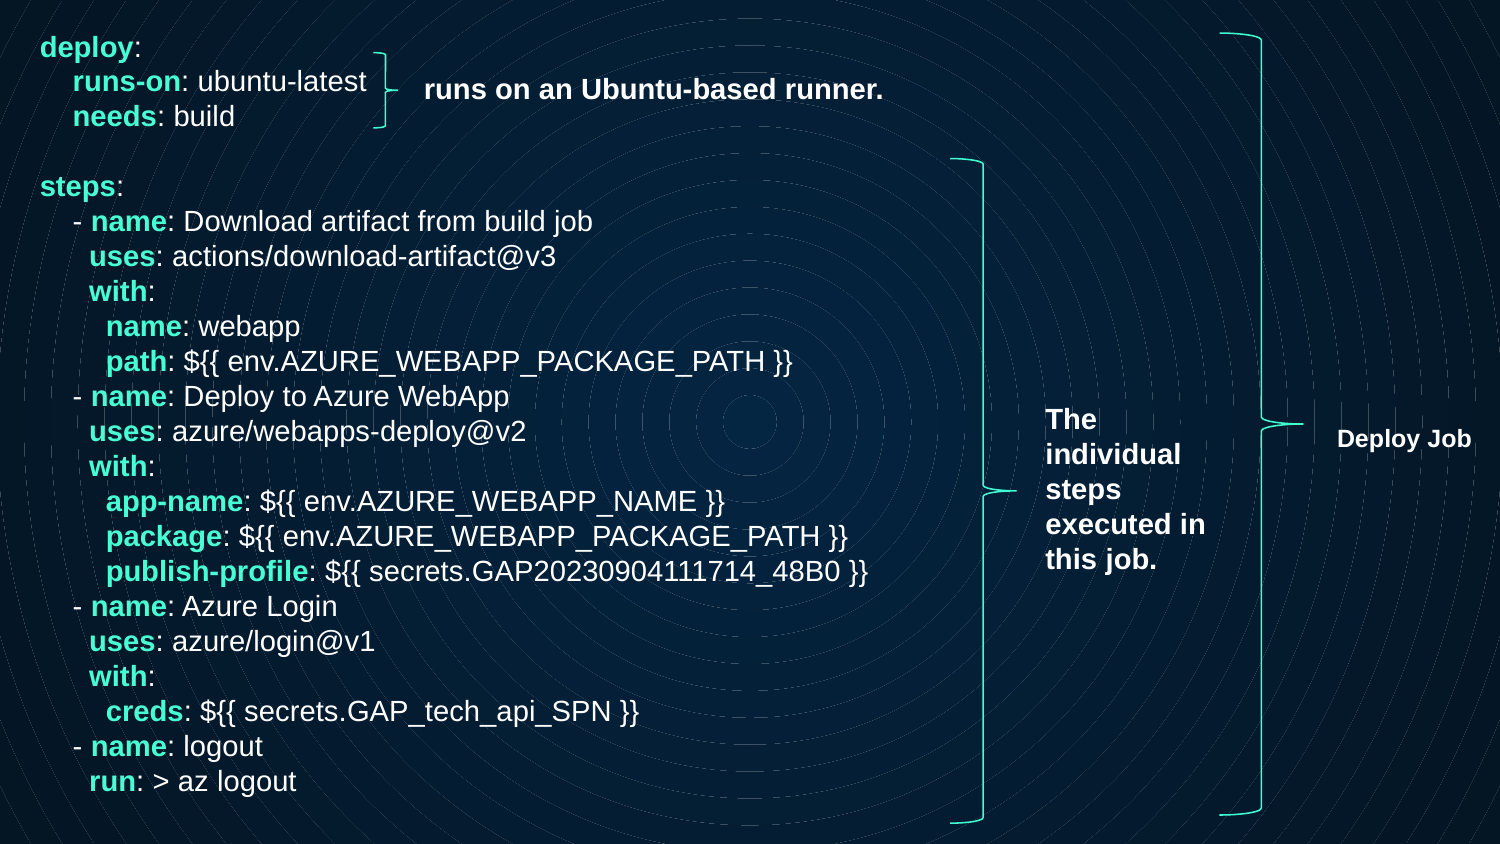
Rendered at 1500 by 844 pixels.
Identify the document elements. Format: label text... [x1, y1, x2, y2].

text_box [373, 51, 399, 129]
text_box The individual steps executed in this job. [1030, 393, 1237, 583]
text_box deploy: runs-on: ubuntu-latest needs: build steps: - name: Download artifact from build job uses: actions/download-artifact@v3 with: name: webapp path: ${{ env.AZURE_WEBAPP_PACKAGE_PATH }} - name: Deploy to Azure WebApp uses: azure/webapps-deploy@v2 with: app-name: ${{ env.AZURE_WEBAPP_NAME }} package: ${{ env.AZURE_WEBAPP_PACKAGE_PATH }} publish-profile: ${{ secrets.GAP20230904111714_48B0 }} - name: Azure Login uses: azure/login@v1 with: creds: ${{ secrets.GAP_tech_api_SPN }} - name: logout run: > az logout [24, 20, 1430, 805]
text_box [1219, 32, 1304, 816]
text_box [950, 157, 1018, 824]
text_box runs on an Ubuntu-based runner. [409, 62, 926, 113]
text_box Deploy Job [1322, 415, 1500, 460]
